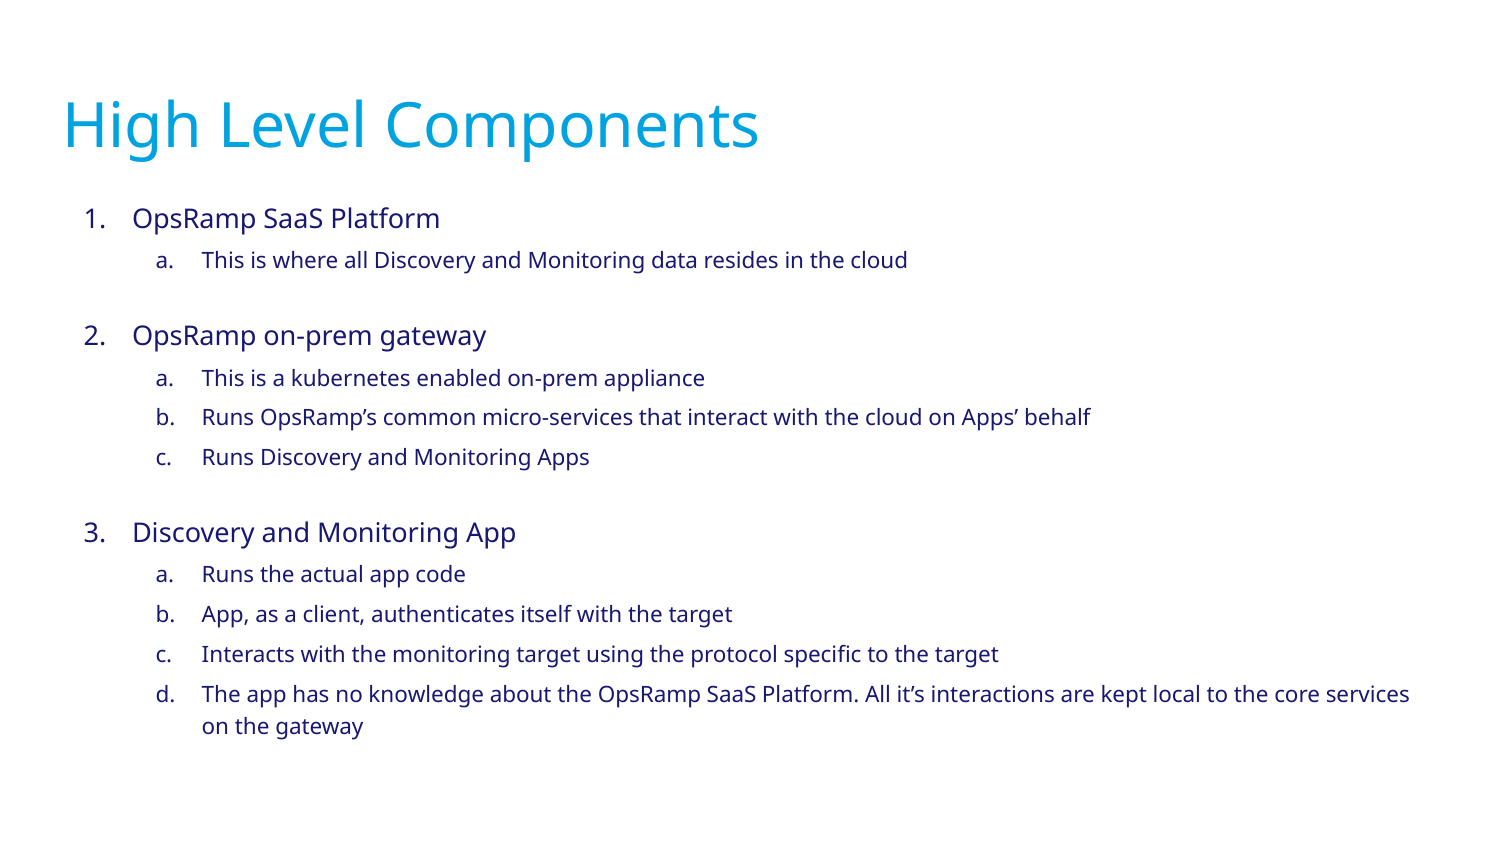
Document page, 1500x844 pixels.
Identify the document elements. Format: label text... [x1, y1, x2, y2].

list OpsRamp SaaS Platform This is where all Discovery and Monitoring data resides in the cloud OpsRamp on-prem gateway This is a kubernetes enabled on-prem appliance Runs OpsRamp’s common micro-services that interact with the cloud on Apps’ behalf Runs Discovery and Monitoring Apps Discovery and Monitoring App Runs the actual app code App, as a client, authenticates itself with the target Interacts with the monitoring target using the protocol specific to the target The app has no knowledge about the OpsRamp SaaS Platform. All it’s interactions are kept local to the core services on the gateway [51, 189, 1449, 750]
title High Level Components [51, 72, 1449, 167]
